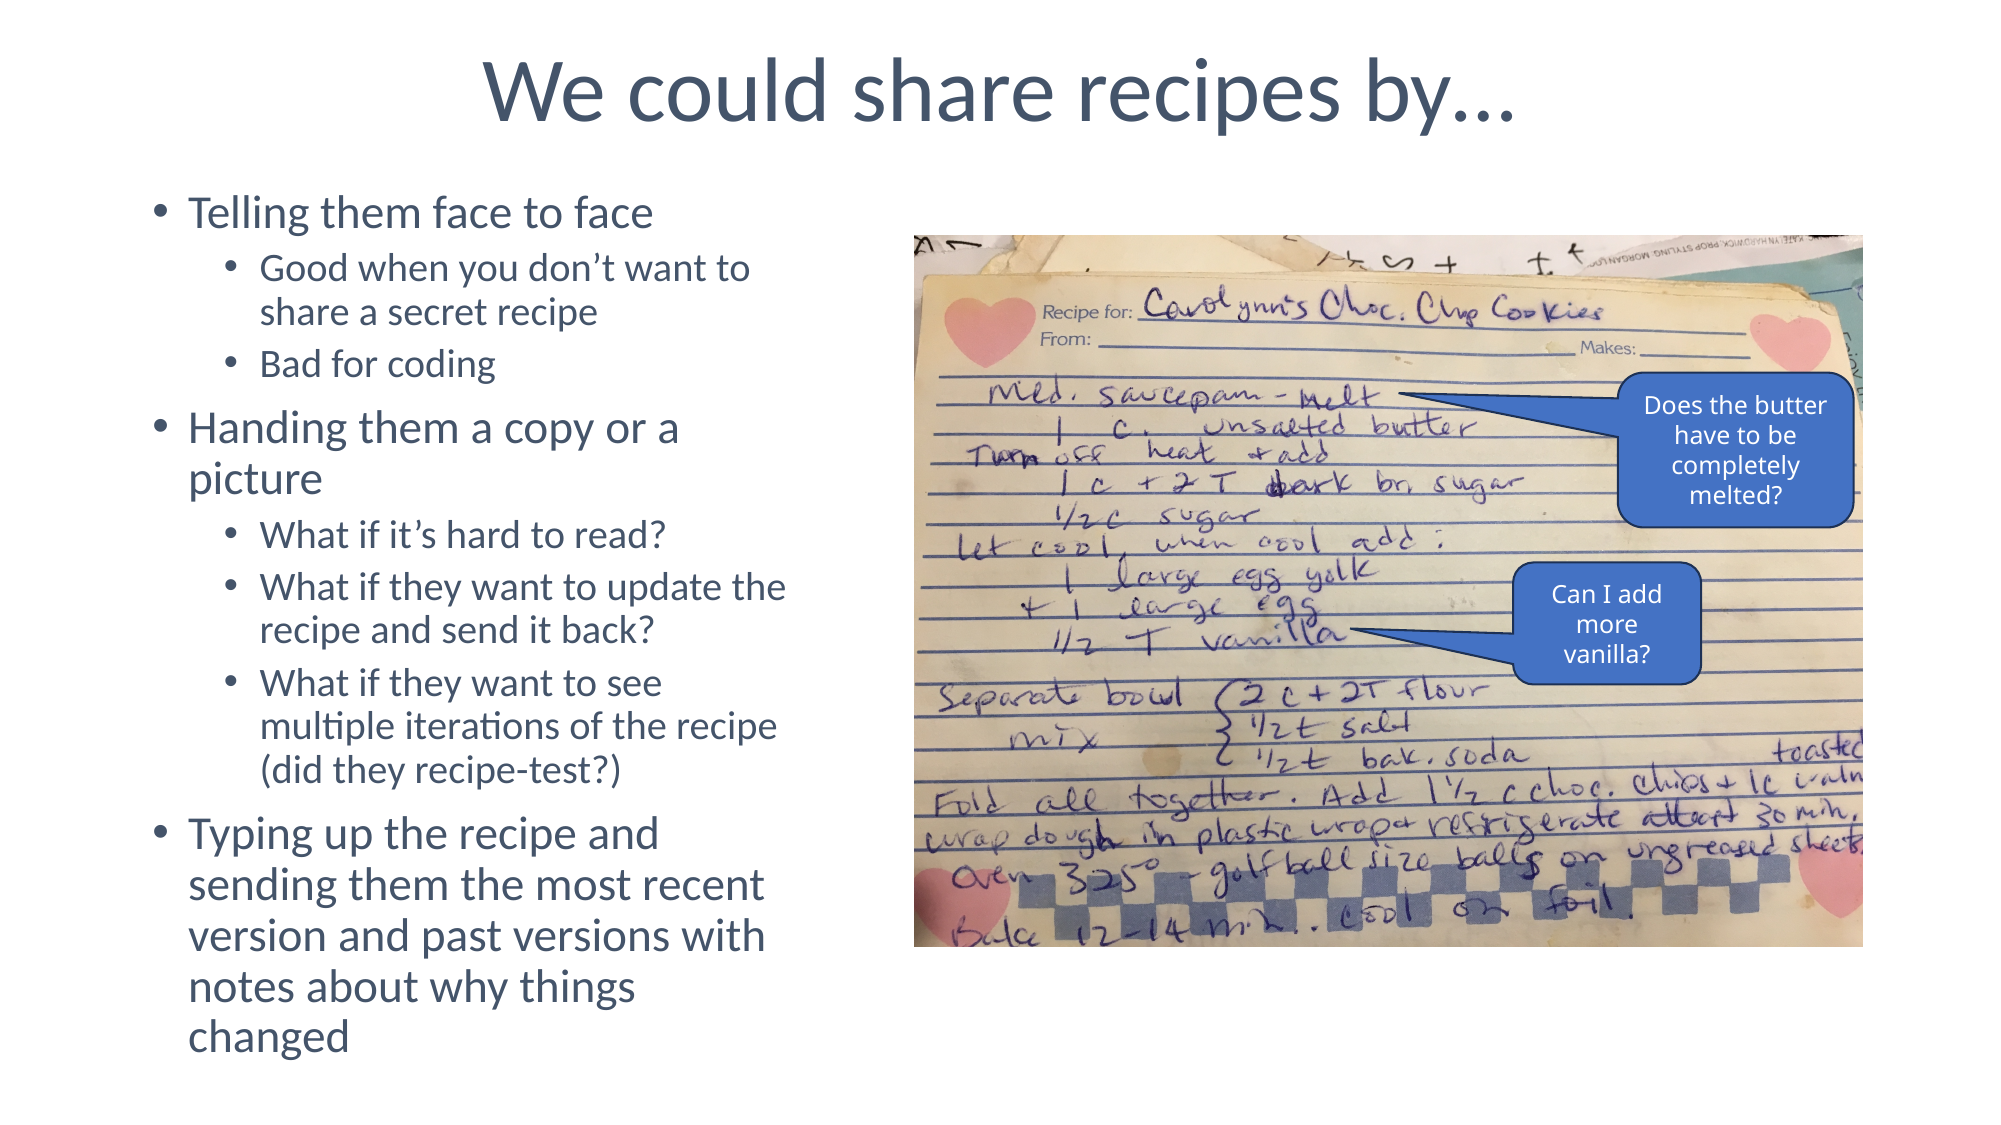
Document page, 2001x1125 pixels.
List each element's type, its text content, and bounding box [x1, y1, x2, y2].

list Telling them face to face Good when you don’t want to share a secret recipe Bad for coding Handing them a copy or a picture What if it’s hard to read? What if they want to update the recipe and send it back? What if they want to see multiple iterations of the recipe (did they recipe-test?) Typing up the recipe and sending them the most recent version and past versions with notes about why things changed [137, 179, 806, 1079]
title We could share recipes by… [137, 22, 1863, 162]
picture [914, 235, 1863, 947]
